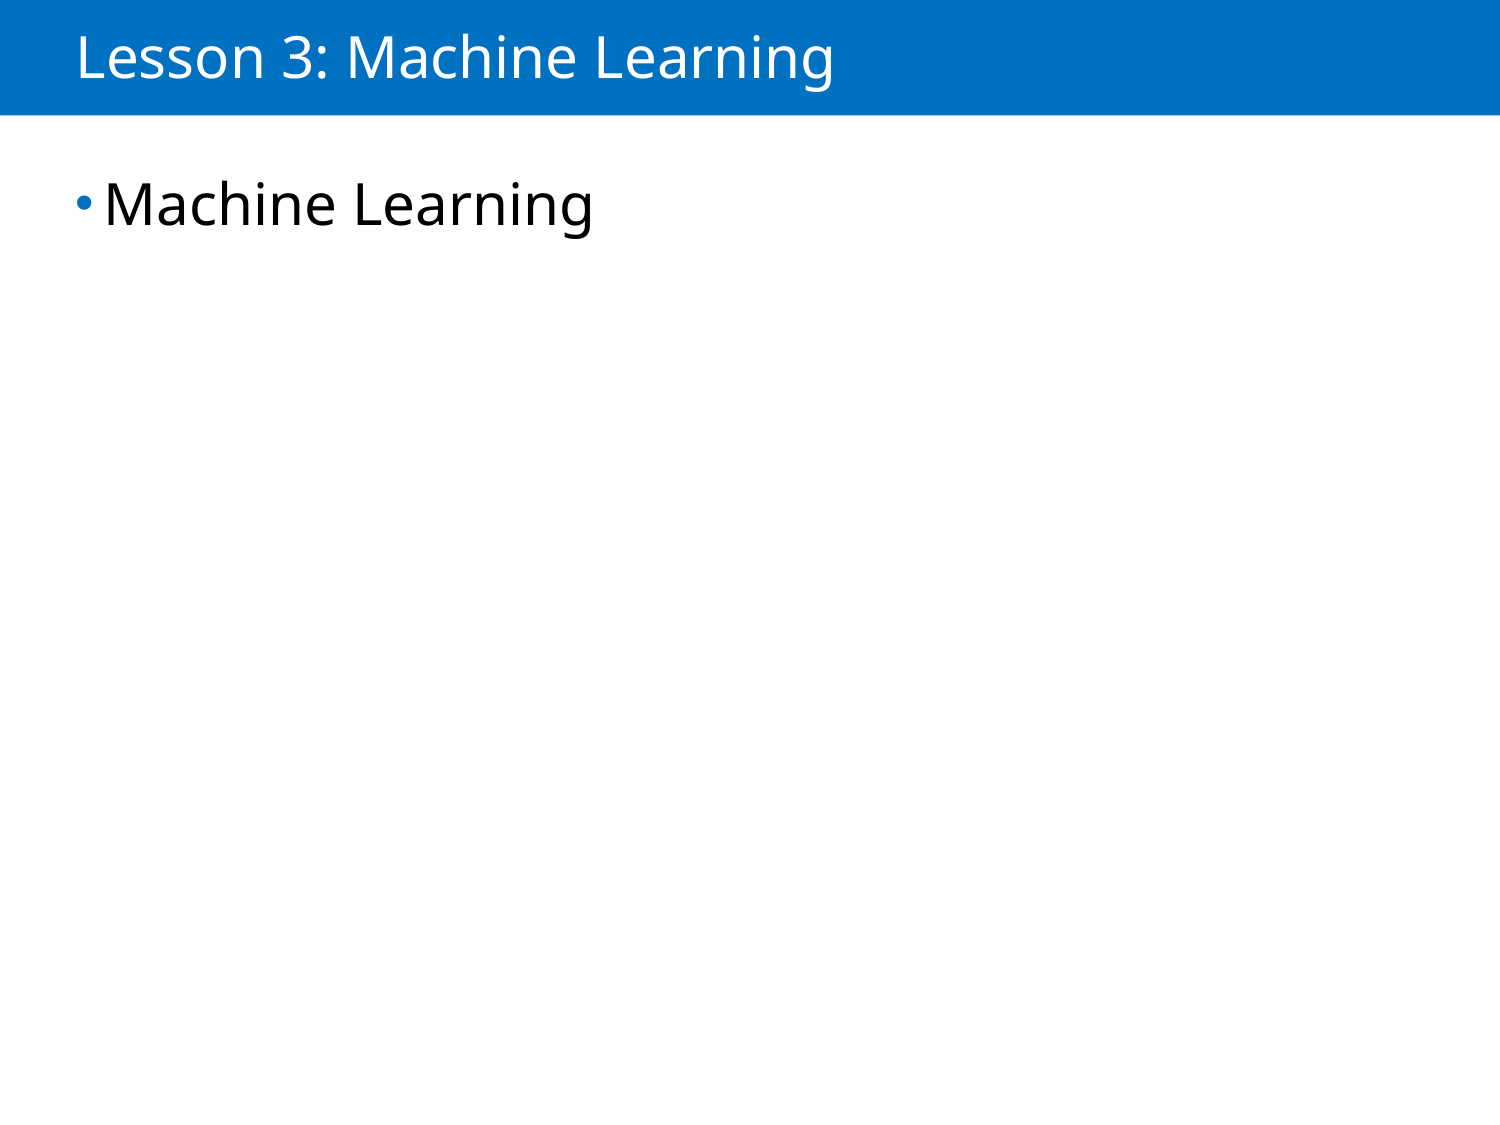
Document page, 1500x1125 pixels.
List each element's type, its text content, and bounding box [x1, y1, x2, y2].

list Machine Learning [74, 167, 1408, 1013]
title Lesson 3: Machine Learning [75, 0, 1351, 122]
